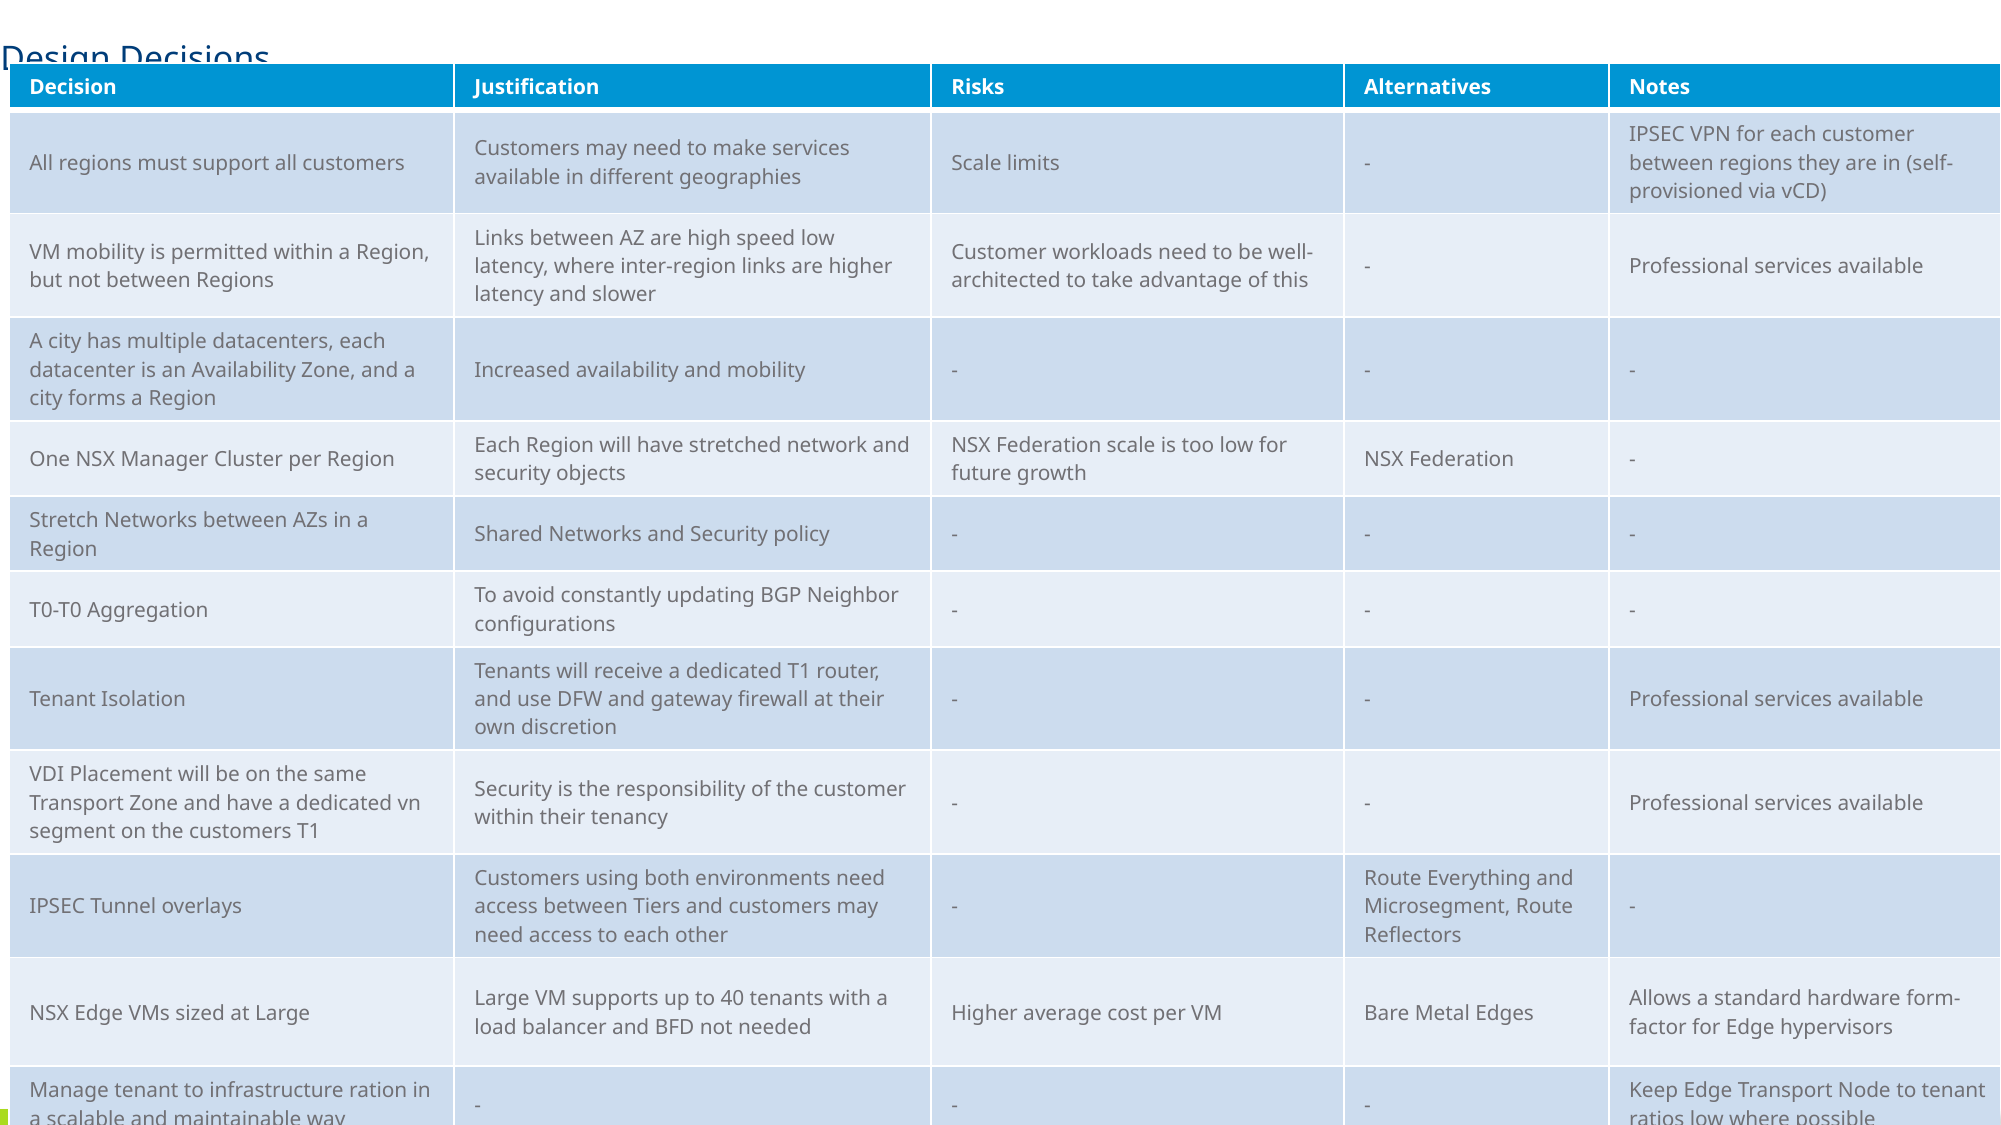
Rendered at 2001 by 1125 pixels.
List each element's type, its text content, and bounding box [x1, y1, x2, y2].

table_cell - [932, 855, 1343, 957]
table_cell - [1610, 855, 2000, 957]
table_cell Tenants will receive a dedicated T1 router, and use DFW and gateway firewall at their own discretion [455, 648, 930, 749]
table_cell - [932, 648, 1343, 749]
table_cell Customers using both environments need access between Tiers and customers may need access to each other [455, 855, 930, 957]
table_cell Scale limits [932, 113, 1343, 213]
table_cell IPSEC VPN for each customer between regions they are in (self-provisioned via vCD) [1610, 113, 2000, 213]
table_header Alternatives [1345, 64, 1608, 107]
table_cell Keep Edge Transport Node to tenant ratios low where possible [1610, 1067, 2000, 1125]
table_cell To avoid constantly updating BGP Neighbor configurations [455, 572, 930, 646]
table_cell Increased availability and mobility [455, 318, 930, 420]
table_cell Professional services available [1610, 648, 2000, 749]
table_cell - [1345, 214, 1608, 316]
table_cell Higher average cost per VM [932, 958, 1343, 1065]
table_cell VM mobility is permitted within a Region, but not between Regions [10, 214, 453, 316]
table_cell - [1345, 572, 1608, 646]
table_cell - [1610, 422, 2000, 495]
table_cell Large VM supports up to 40 tenants with a load balancer and BFD not needed [455, 958, 930, 1065]
table_cell Manage tenant to infrastructure ration in a scalable and maintainable way [10, 1067, 453, 1125]
table_cell - [932, 751, 1343, 853]
table_cell All regions must support all customers [10, 113, 453, 213]
table_cell Route Everything and Microsegment, Route Reflectors [1345, 855, 1608, 957]
table_cell Shared Networks and Security policy [455, 497, 930, 570]
table_cell Customer workloads need to be well-architected to take advantage of this [932, 214, 1343, 316]
table_cell T0-T0 Aggregation [10, 572, 453, 646]
table_cell A city has multiple datacenters, each datacenter is an Availability Zone, and a city forms a Region [10, 318, 453, 420]
table_cell Security is the responsibility of the customer within their tenancy [455, 751, 930, 853]
table_cell - [932, 497, 1343, 570]
table_cell NSX Federation scale is too low for future growth [932, 422, 1343, 495]
table_cell IPSEC Tunnel overlays [10, 855, 453, 957]
table_cell NSX Federation [1345, 422, 1608, 495]
table_header Risks [932, 64, 1343, 107]
table_cell NSX Edge VMs sized at Large [10, 958, 453, 1065]
table_cell - [1345, 1067, 1608, 1125]
table_header Notes [1610, 64, 2000, 107]
table_cell Stretch Networks between AZs in a Region [10, 497, 453, 570]
table_cell Each Region will have stretched network and security objects [455, 422, 930, 495]
table_cell - [932, 1067, 1343, 1125]
table_cell - [1345, 318, 1608, 420]
table_cell - [932, 318, 1343, 420]
table_cell - [1610, 318, 2000, 420]
table_cell - [932, 572, 1343, 646]
table_cell Bare Metal Edges [1345, 958, 1608, 1065]
table_cell Customers may need to make services available in different geographies [455, 113, 930, 213]
table_header Justification [455, 64, 930, 107]
table_header Decision [10, 64, 453, 107]
table_cell Professional services available [1610, 751, 2000, 853]
table_cell - [1610, 572, 2000, 646]
title Design Decisions [0, 41, 1801, 119]
table_cell - [1345, 113, 1608, 213]
table_cell - [1345, 751, 1608, 853]
table_cell - [1345, 648, 1608, 749]
table_cell Allows a standard hardware form-factor for Edge hypervisors [1610, 958, 2000, 1065]
table_cell - [1345, 497, 1608, 570]
table_cell One NSX Manager Cluster per Region [10, 422, 453, 495]
table_cell Links between AZ are high speed low latency, where inter-region links are higher latency and slower [455, 214, 930, 316]
table_cell - [1610, 497, 2000, 570]
table_cell Professional services available [1610, 214, 2000, 316]
table_cell VDI Placement will be on the same Transport Zone and have a dedicated vn segment on the customers T1 [10, 751, 453, 853]
table_cell - [455, 1067, 930, 1125]
table_cell Tenant Isolation [10, 648, 453, 749]
